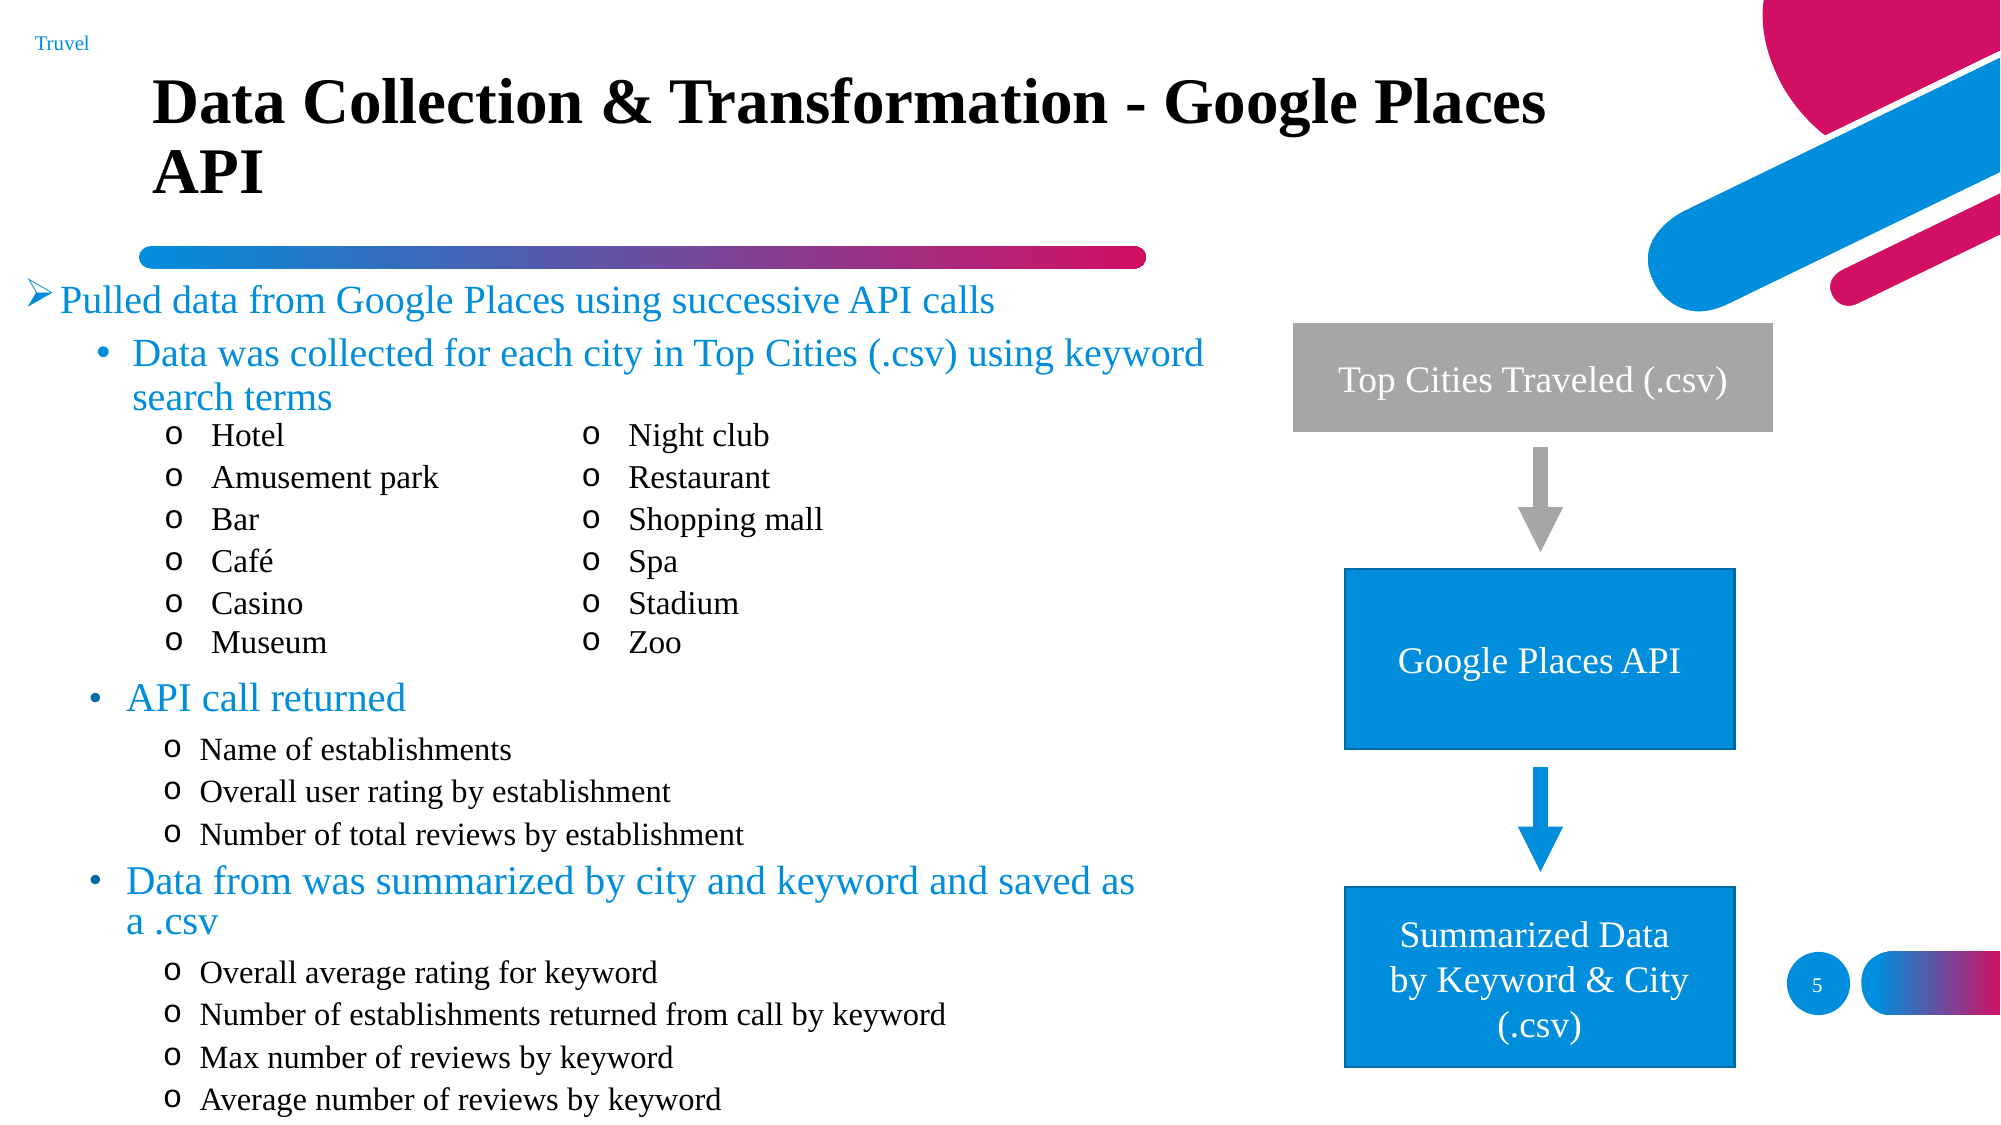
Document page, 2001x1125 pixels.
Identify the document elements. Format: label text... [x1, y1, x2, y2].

table_cell Bar [163, 496, 580, 538]
table_header Night club [580, 412, 1001, 454]
table_cell Shopping mall [580, 496, 1001, 538]
text_box Pulled data from Google Places using successive API calls Data was collected for each city in Top Cities (.csv) using keyword search terms [9, 271, 1330, 427]
table_header Hotel [163, 412, 580, 454]
text_box API call returned Name of establishments Overall user rating by establishment Number of total reviews by establishment Data from was summarized by city and keyword and saved as a .csv Overall average rating for keyword Number of establishments returned from call by keyword Max number of reviews by keyword Average number of reviews by keyword [0, 672, 1251, 1125]
table_cell Museum [163, 622, 580, 660]
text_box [1293, 323, 1773, 1068]
table_cell Stadium [580, 580, 1001, 622]
title Data Collection & Transformation - Google Places API [137, 59, 1623, 215]
table_cell Zoo [580, 622, 1001, 660]
table_cell Restaurant [580, 454, 1001, 496]
table_cell Spa [580, 538, 1001, 580]
table_cell Casino [163, 580, 580, 622]
slide_number 5 [1773, 954, 1863, 1015]
footer Truvel [19, 11, 154, 72]
table_cell Amusement park [163, 454, 580, 496]
table_cell Café [163, 538, 580, 580]
